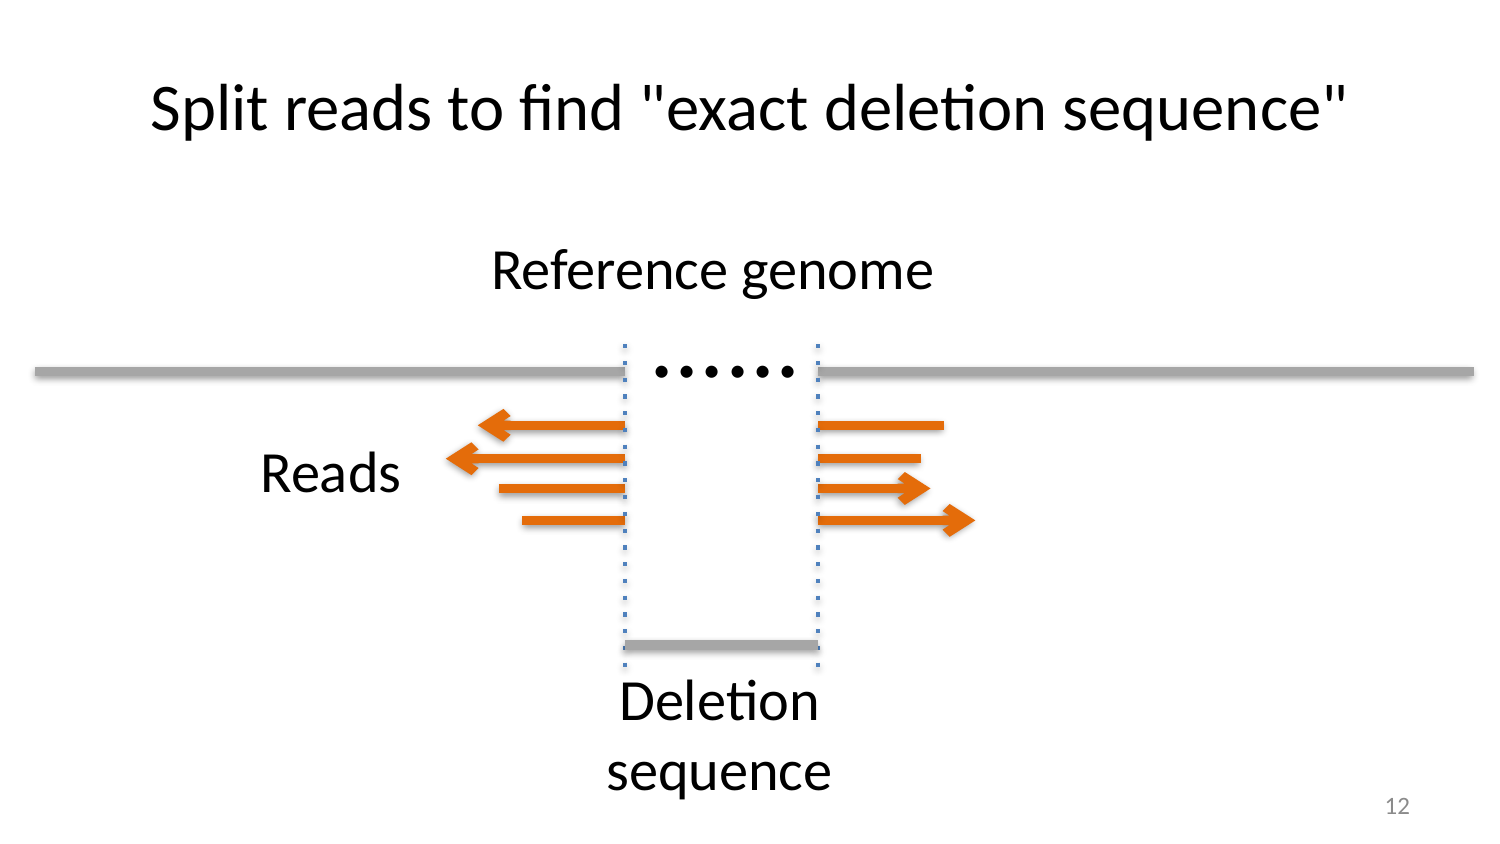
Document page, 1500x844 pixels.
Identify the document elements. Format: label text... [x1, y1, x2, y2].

text_box Reads [245, 426, 446, 512]
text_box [34, 223, 1474, 407]
title Split reads to find "exact deletion sequence" [75, 33, 1425, 175]
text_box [580, 343, 859, 812]
slide_number 12 [1074, 782, 1425, 827]
